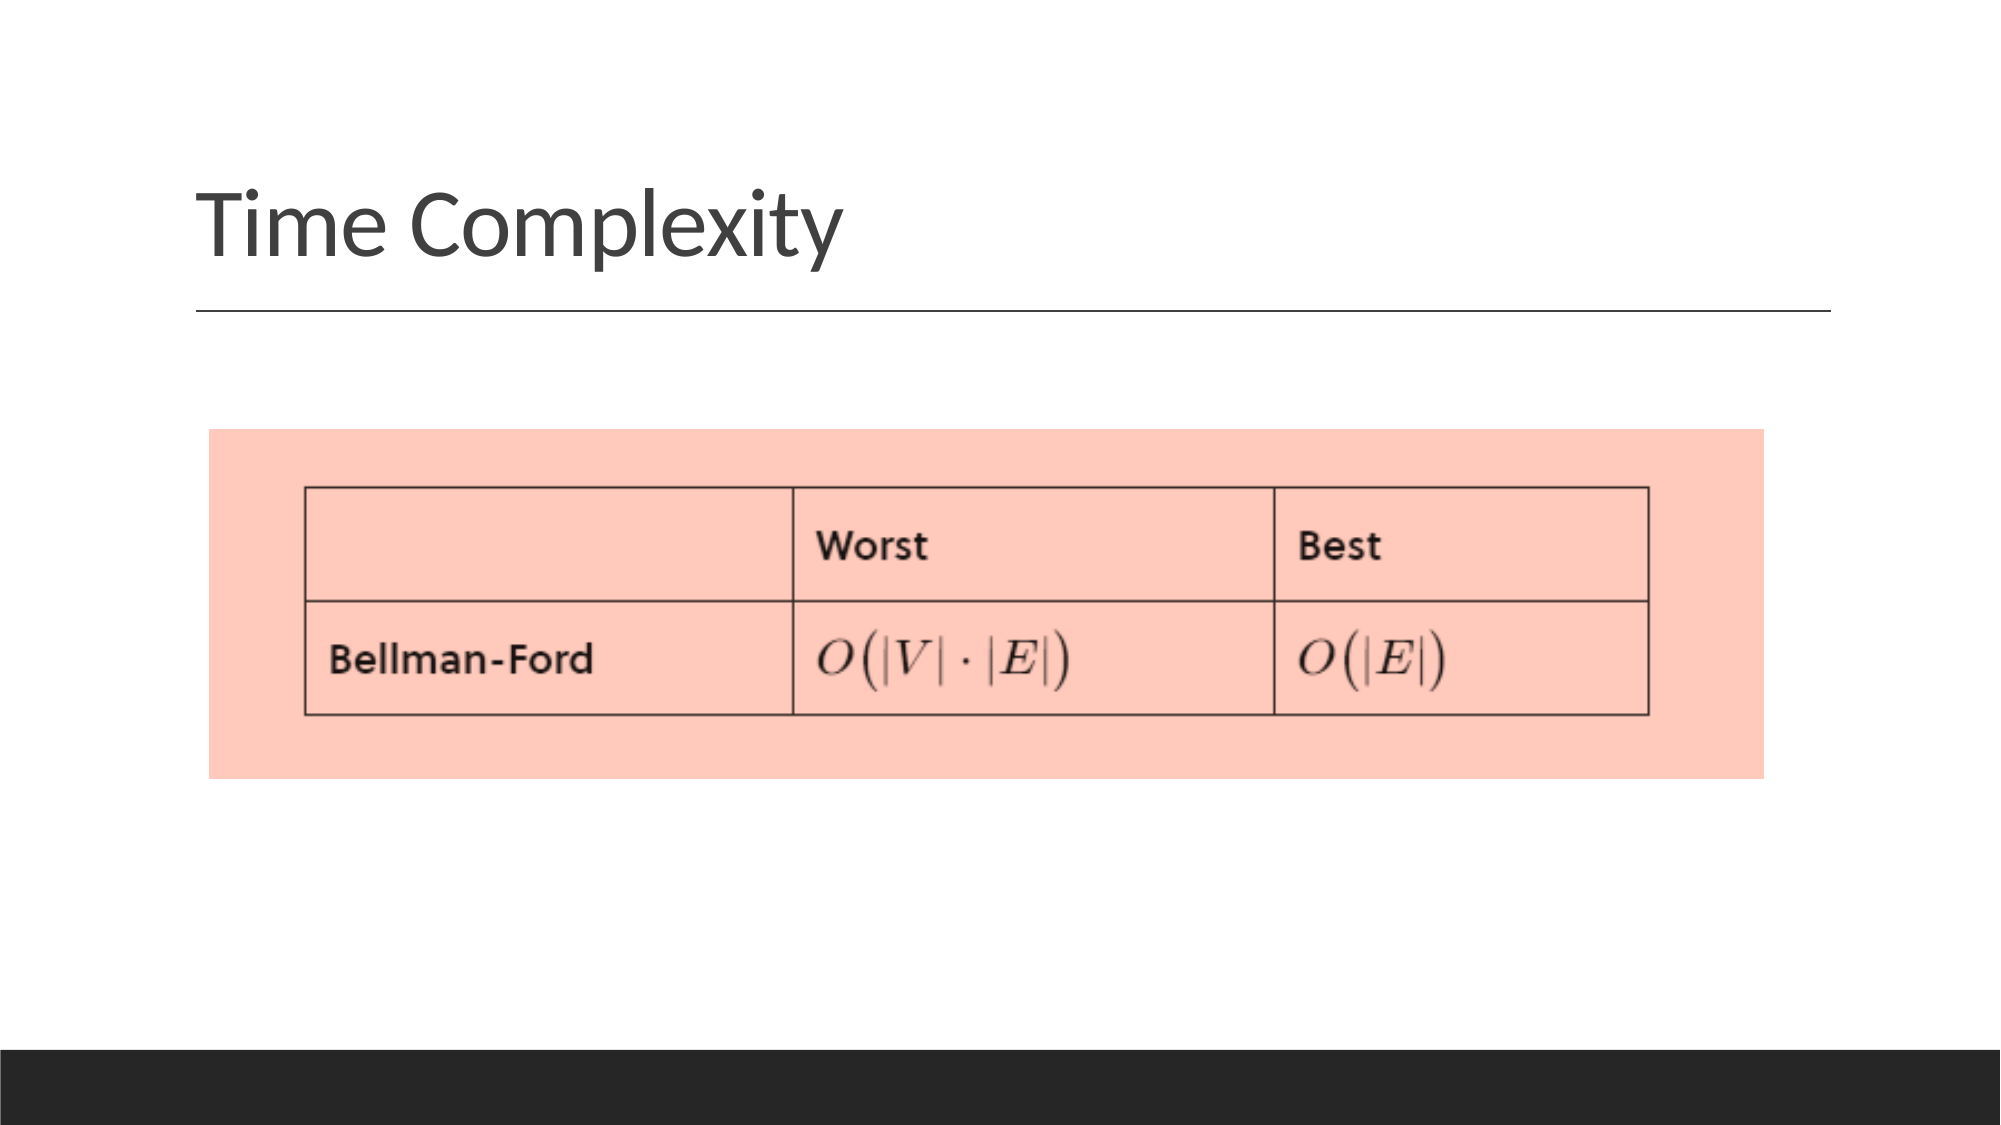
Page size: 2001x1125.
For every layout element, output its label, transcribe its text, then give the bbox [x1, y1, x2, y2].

picture [208, 428, 1764, 780]
title Time Complexity [180, 47, 1830, 285]
